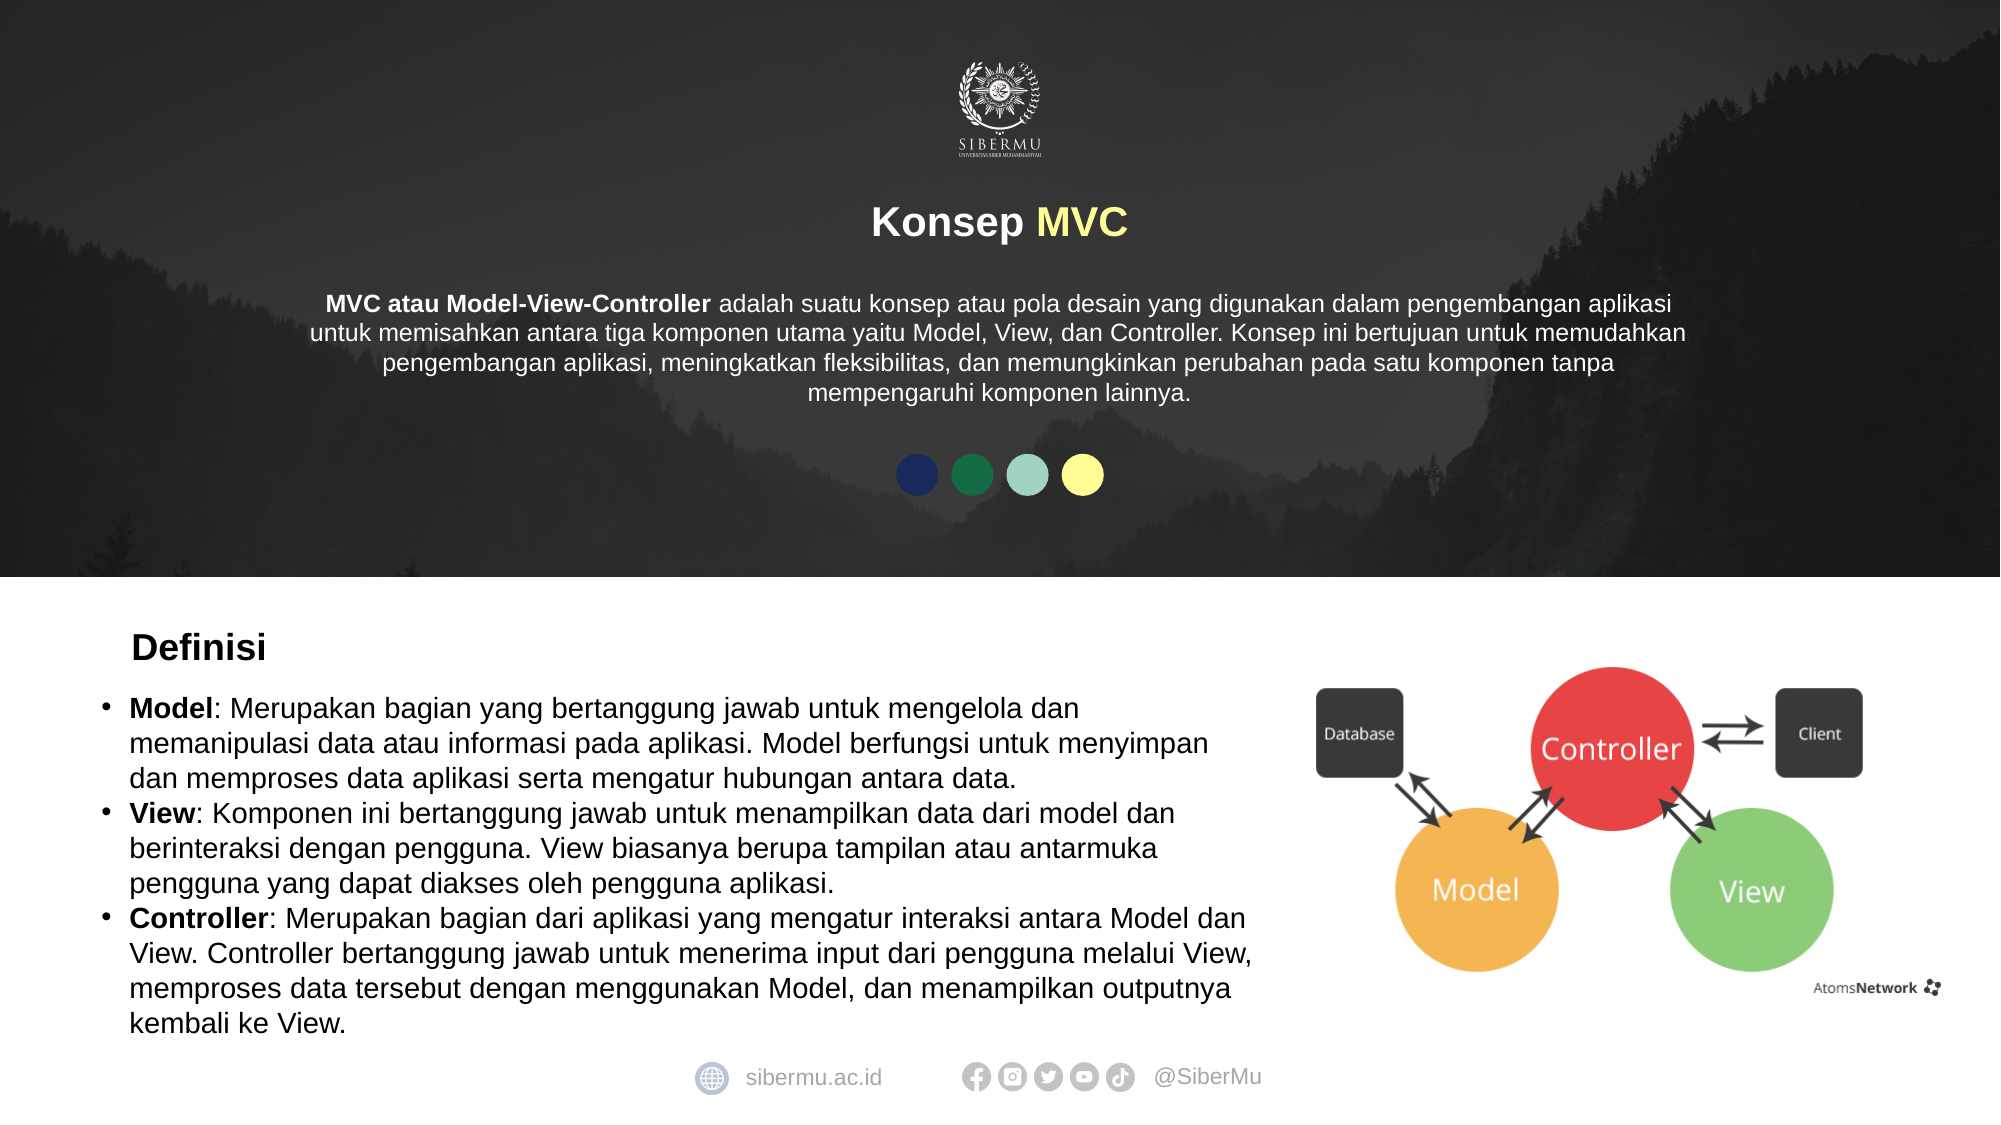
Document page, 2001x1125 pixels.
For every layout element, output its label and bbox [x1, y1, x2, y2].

text_box [896, 453, 1104, 496]
text_box [695, 1054, 1318, 1098]
picture [0, 0, 2000, 1125]
